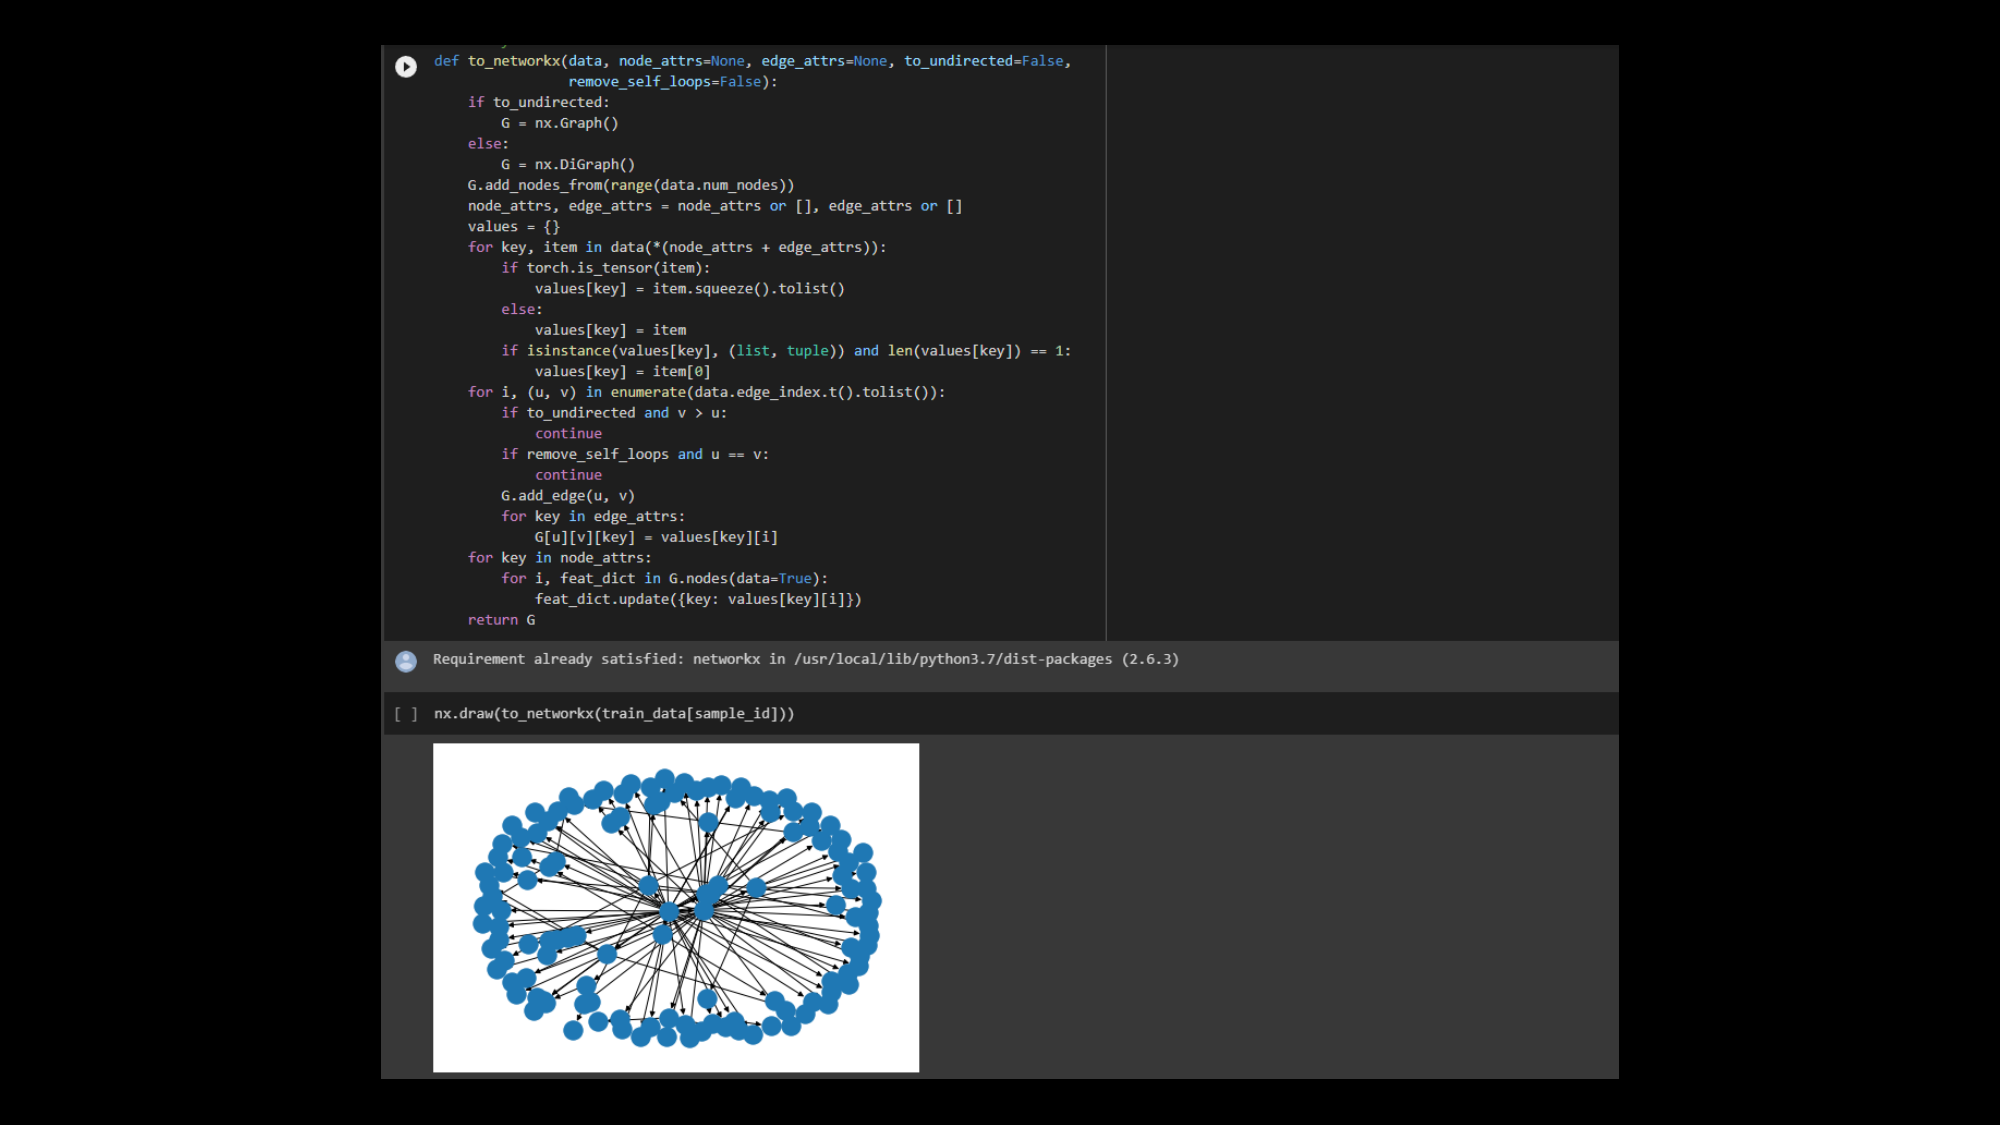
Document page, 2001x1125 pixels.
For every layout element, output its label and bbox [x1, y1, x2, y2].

picture [381, 45, 1619, 1080]
